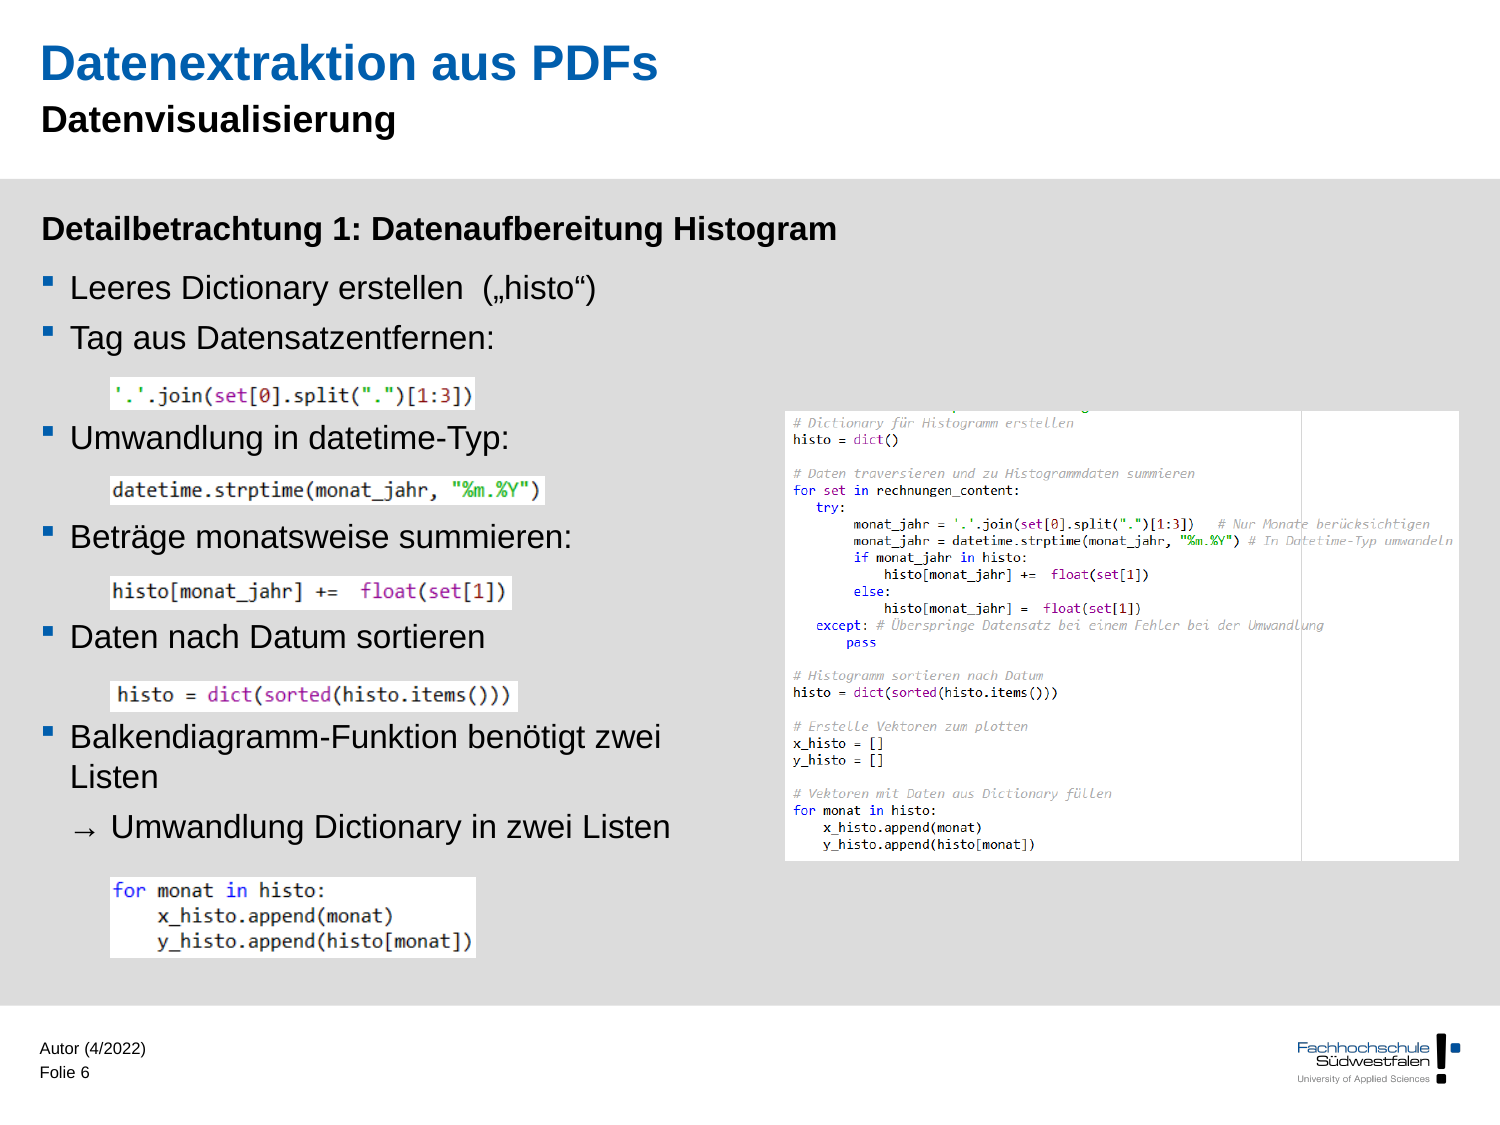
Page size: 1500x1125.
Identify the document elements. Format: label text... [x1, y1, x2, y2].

list Detailbetrachtung 1: Datenaufbereitung Histogram [41, 207, 1459, 249]
footer Autor (4/2022) [39, 1037, 1160, 1061]
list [785, 410, 1459, 861]
picture [110, 576, 512, 610]
list Datenvisualisierung [40, 88, 1459, 149]
picture [110, 877, 476, 958]
picture [110, 476, 545, 505]
picture [110, 377, 475, 411]
list Leeres Dictionary erstellen („histo“) Tag aus Datensatzentfernen: Umwandlung in datetime-Typ: Beträge monatsweise summieren: Daten nach Datum sortieren Balkendiagramm-Funktion benötigt zwei Listen → Umwandlung Dictionary in zwei Listen [40, 266, 750, 1006]
picture [110, 681, 519, 712]
title Datenextraktion aus PDFs [39, 30, 1460, 88]
